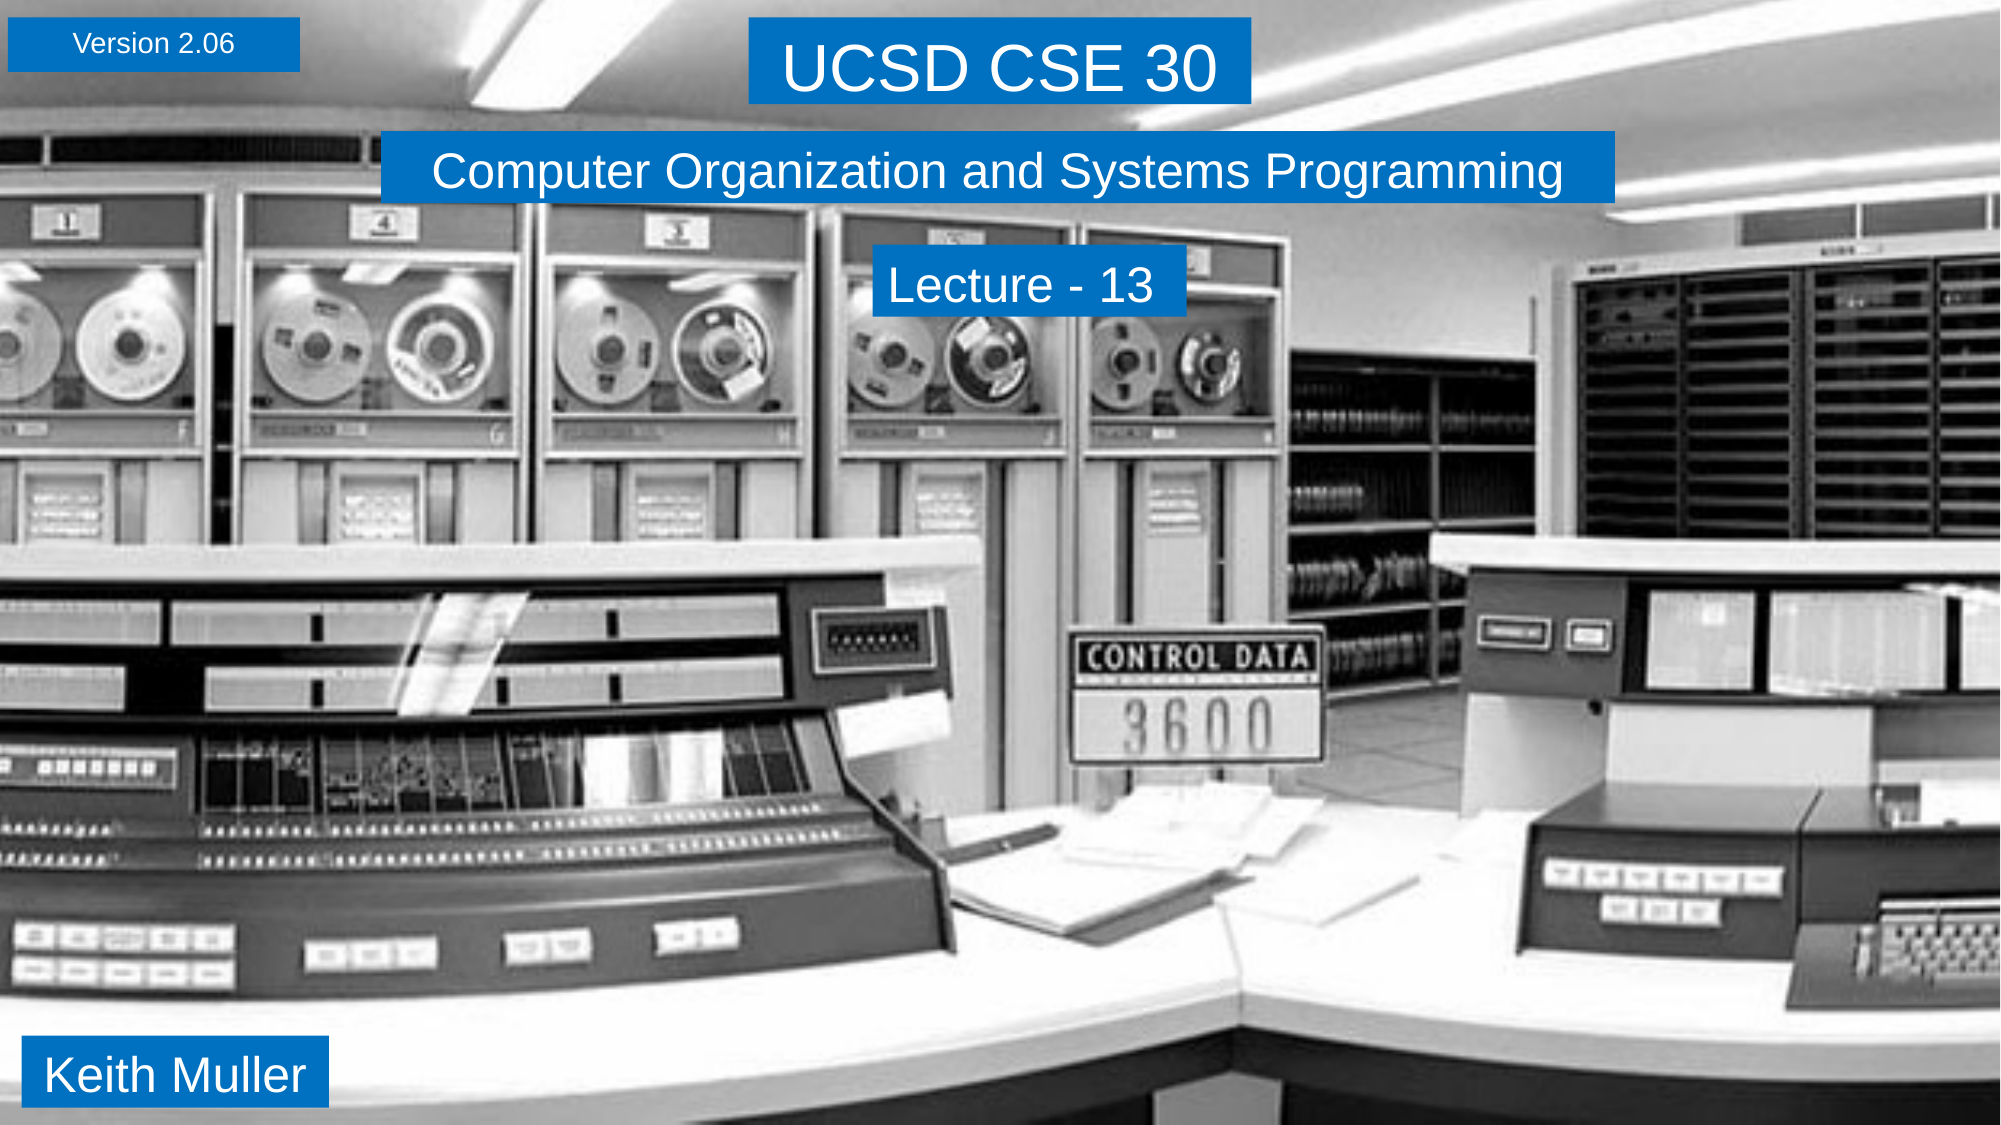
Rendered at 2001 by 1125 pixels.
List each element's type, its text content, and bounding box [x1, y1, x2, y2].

text_box Version 2.06 [7, 17, 300, 72]
text_box Computer Organization and Systems Programming [381, 131, 1615, 204]
text_box Keith Muller [21, 1035, 329, 1108]
text_box Lecture - 13 [872, 244, 1187, 317]
picture [0, 0, 2001, 1125]
text_box UCSD CSE 30 [748, 17, 1252, 105]
